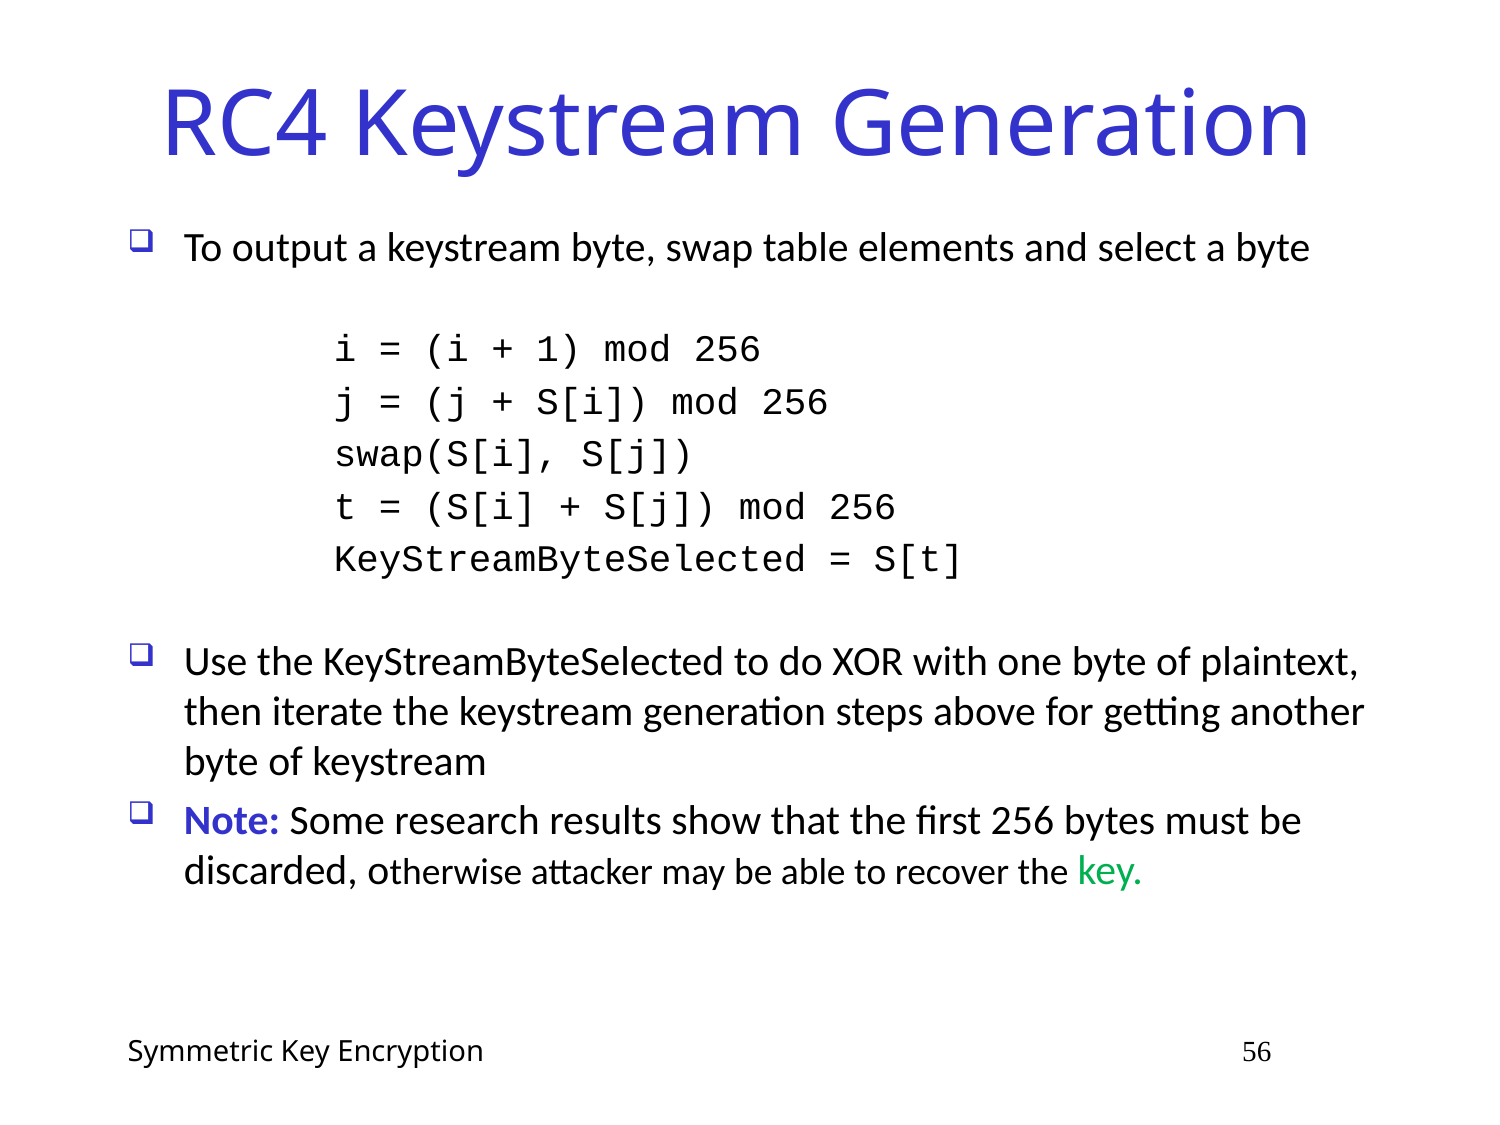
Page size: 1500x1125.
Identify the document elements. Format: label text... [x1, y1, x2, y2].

title RC4 Keystream Generation [99, 24, 1375, 213]
footer Symmetric Key Encryption 56 [112, 1024, 1401, 1101]
list To output a keystream byte, swap table elements and select a byte i = (i + 1) mod 256 j = (j + S[i]) mod 256 swap(S[i], S[j]) t = (S[i] + S[j]) mod 256 KeyStreamByteSelected = S[t] Use the KeyStreamByteSelected to do XOR with one byte of plaintext, then iterate the keystream generation steps above for getting another byte of keystream Note: Some research results show that the first 256 bytes must be discarded, otherwise attacker may be able to recover the key. [112, 212, 1388, 1025]
